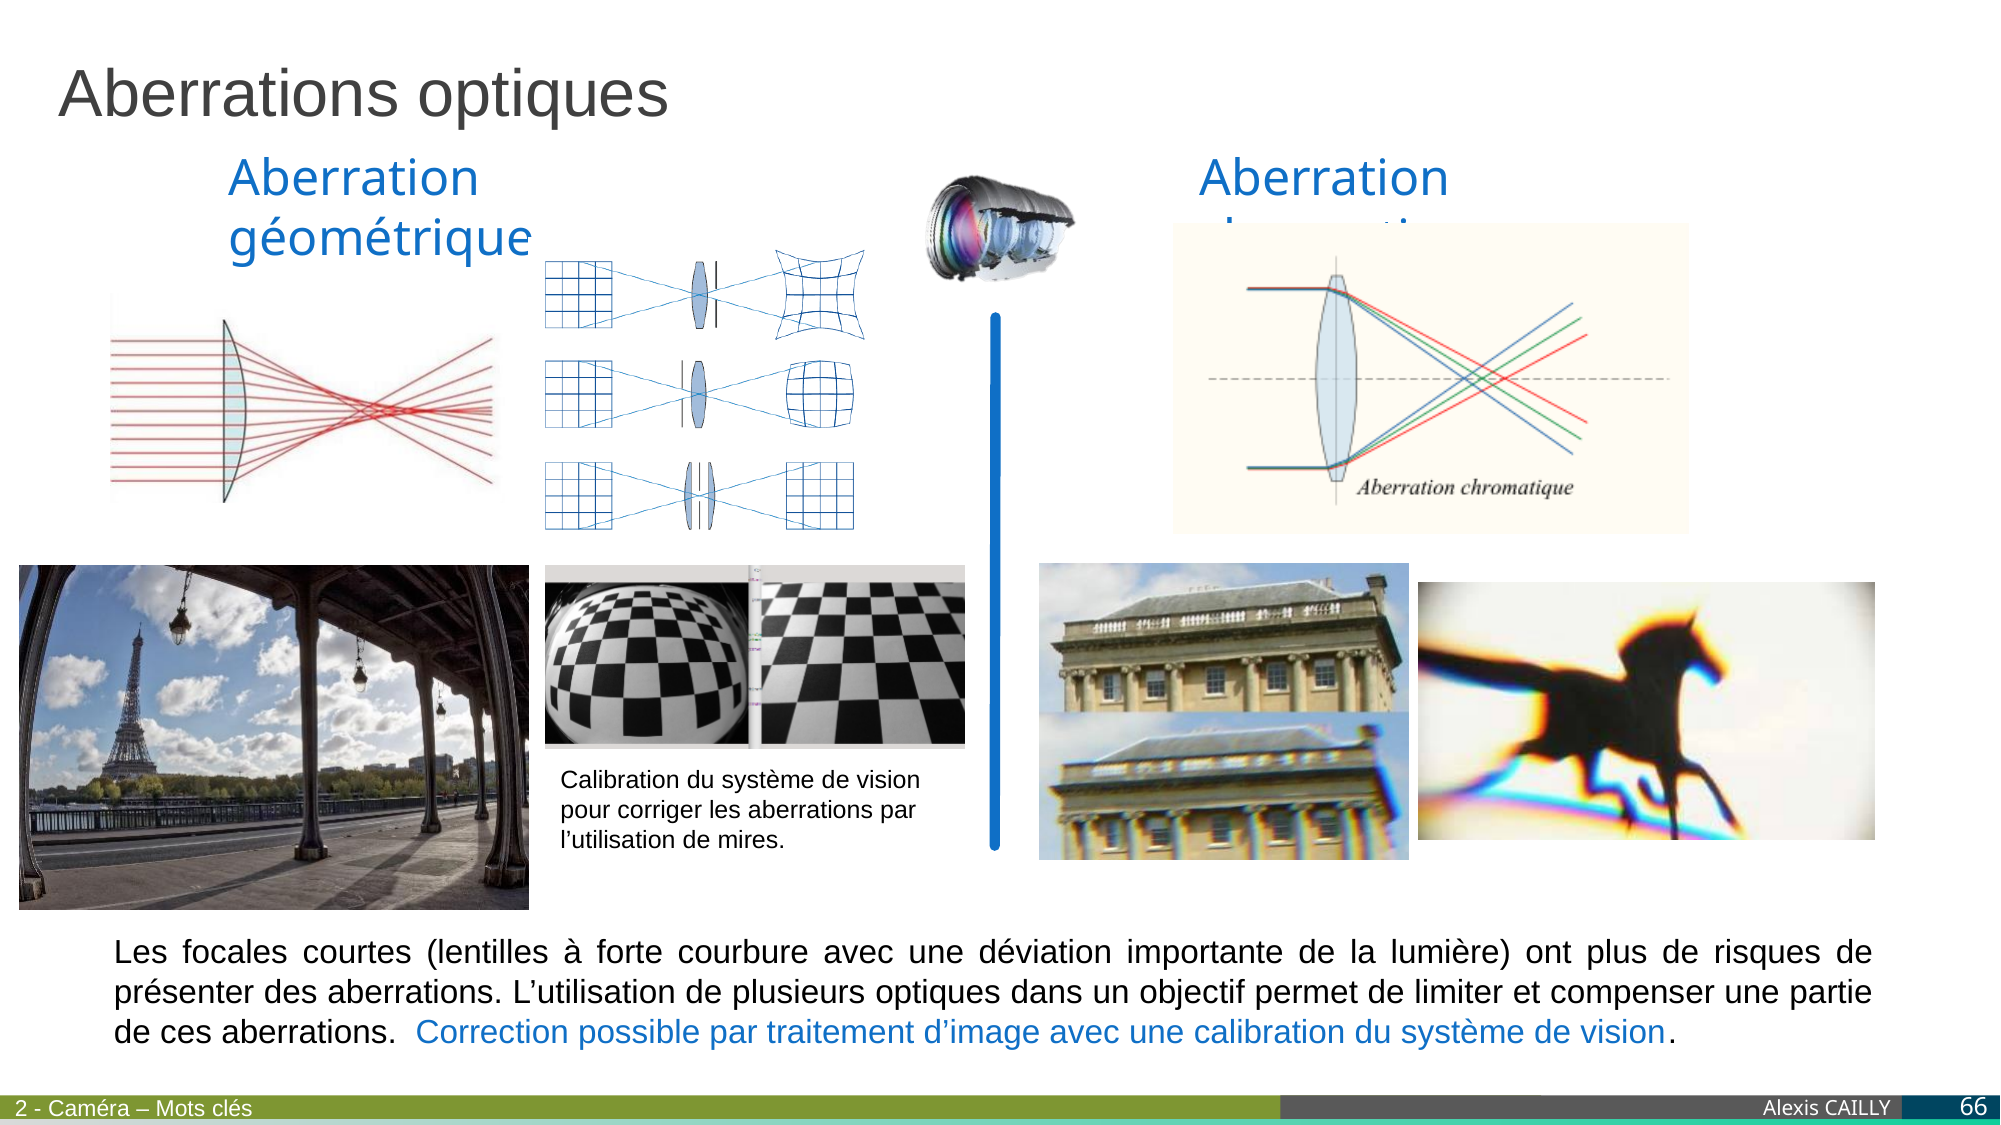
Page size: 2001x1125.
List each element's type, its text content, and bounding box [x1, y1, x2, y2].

picture [545, 565, 965, 749]
title Aberrations optiques [392, 59, 1921, 148]
text_box Aberration géométrique [214, 138, 663, 273]
picture [19, 565, 529, 910]
text_box Les focales courtes (lentilles à forte courbure avec une déviation importante de la lumière) ont plus de risques de présenter des aberrations. L’utilisation de plusieurs optiques dans un objectif permet de limiter et compenser une partie de ces aberrations. Correction possible par traitement d’image avec une calibration du système de vision. [99, 923, 1891, 1058]
slide_number 66 [1901, 1095, 2000, 1120]
text_box 2 - Caméra – Mots clés [0, 1085, 1058, 1125]
text_box Calibration du système de vision pour corriger les aberrations par l’utilisation de mires. [545, 756, 965, 862]
picture [528, 237, 876, 549]
text_box [25, 0, 392, 147]
picture [110, 293, 505, 503]
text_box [1039, 138, 1875, 860]
picture [901, 159, 1084, 301]
